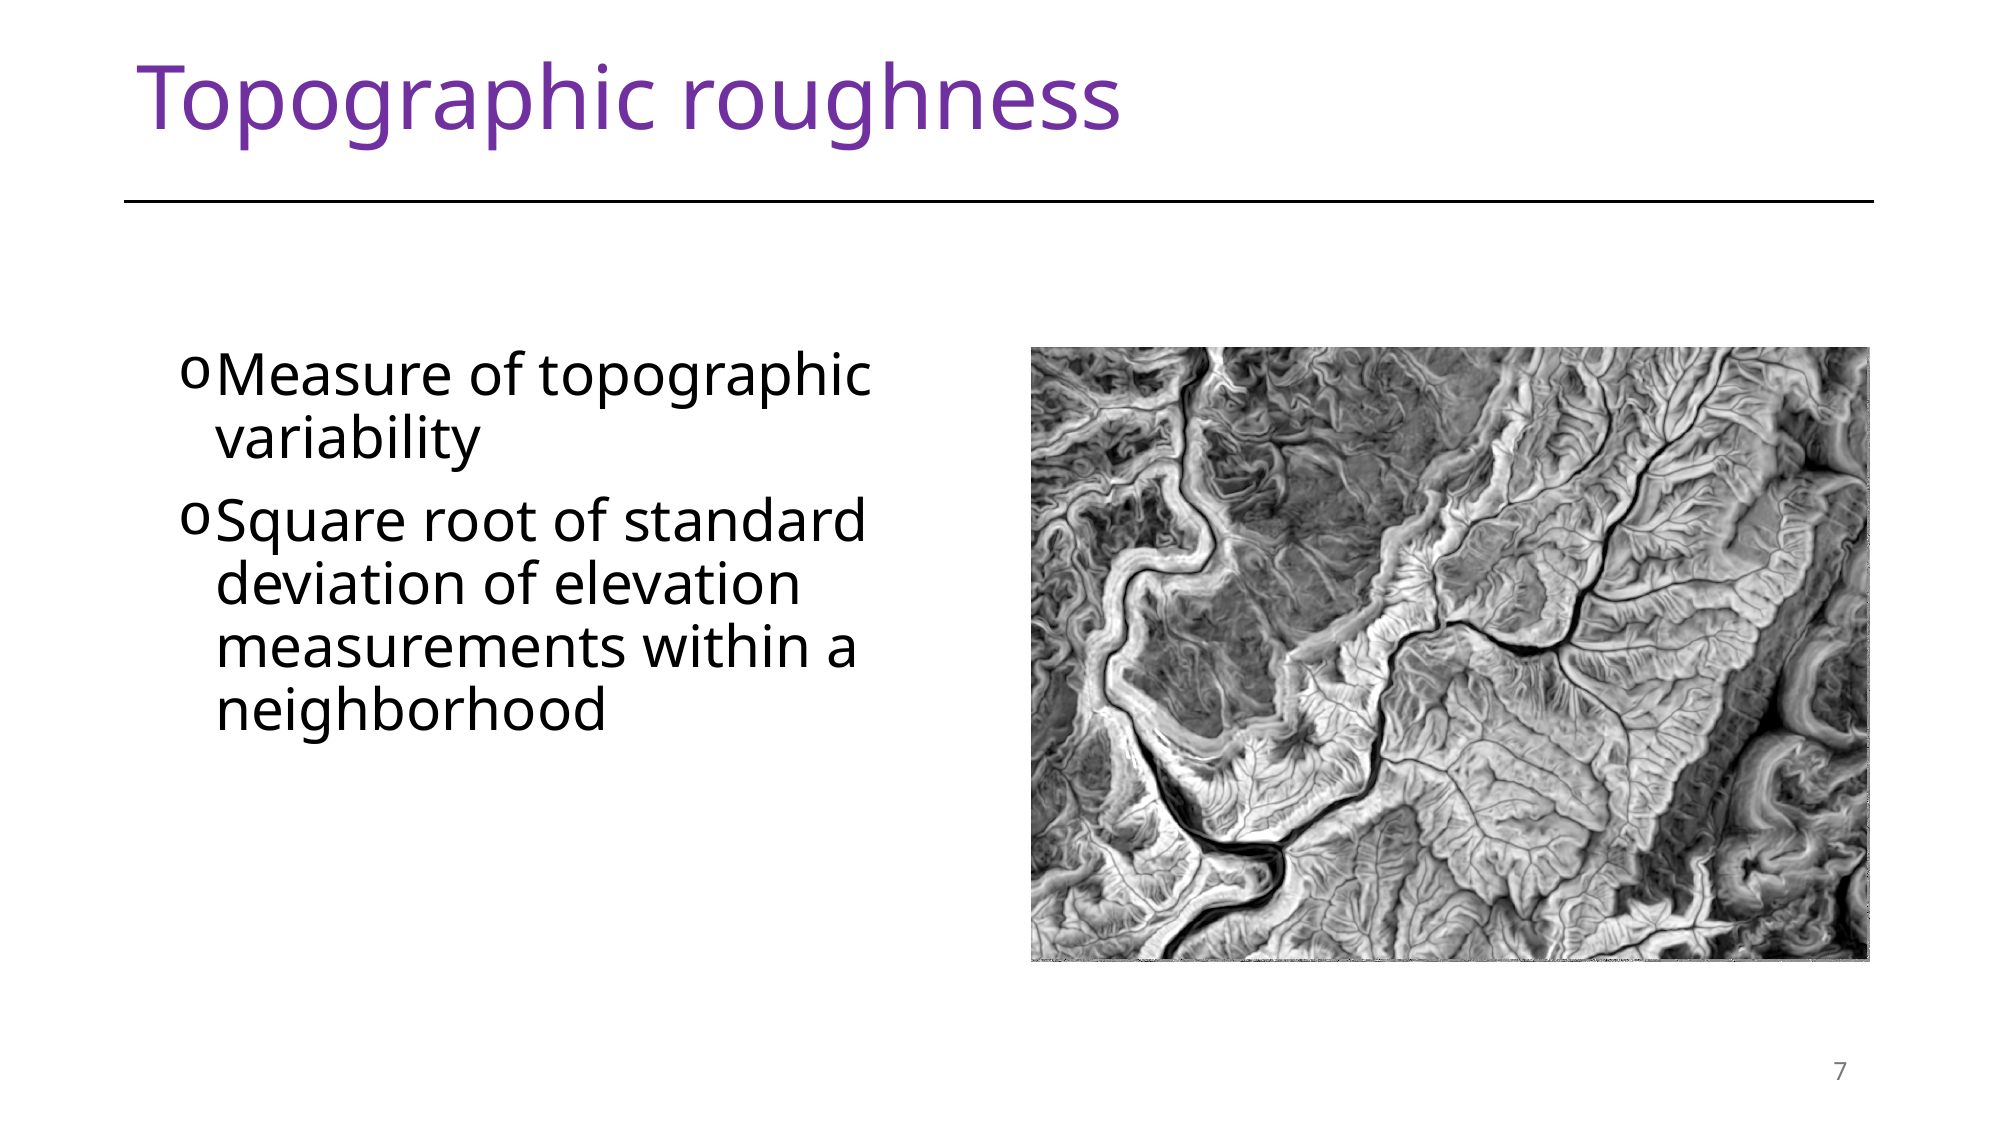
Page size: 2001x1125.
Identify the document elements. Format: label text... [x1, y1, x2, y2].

text_box Topographic roughness [116, 0, 1884, 188]
slide_number 7 [1412, 1042, 1863, 1103]
list Measure of topographic variability Square root of standard deviation of elevation measurements within a neighborhood [162, 337, 1000, 968]
picture [1021, 339, 1874, 969]
